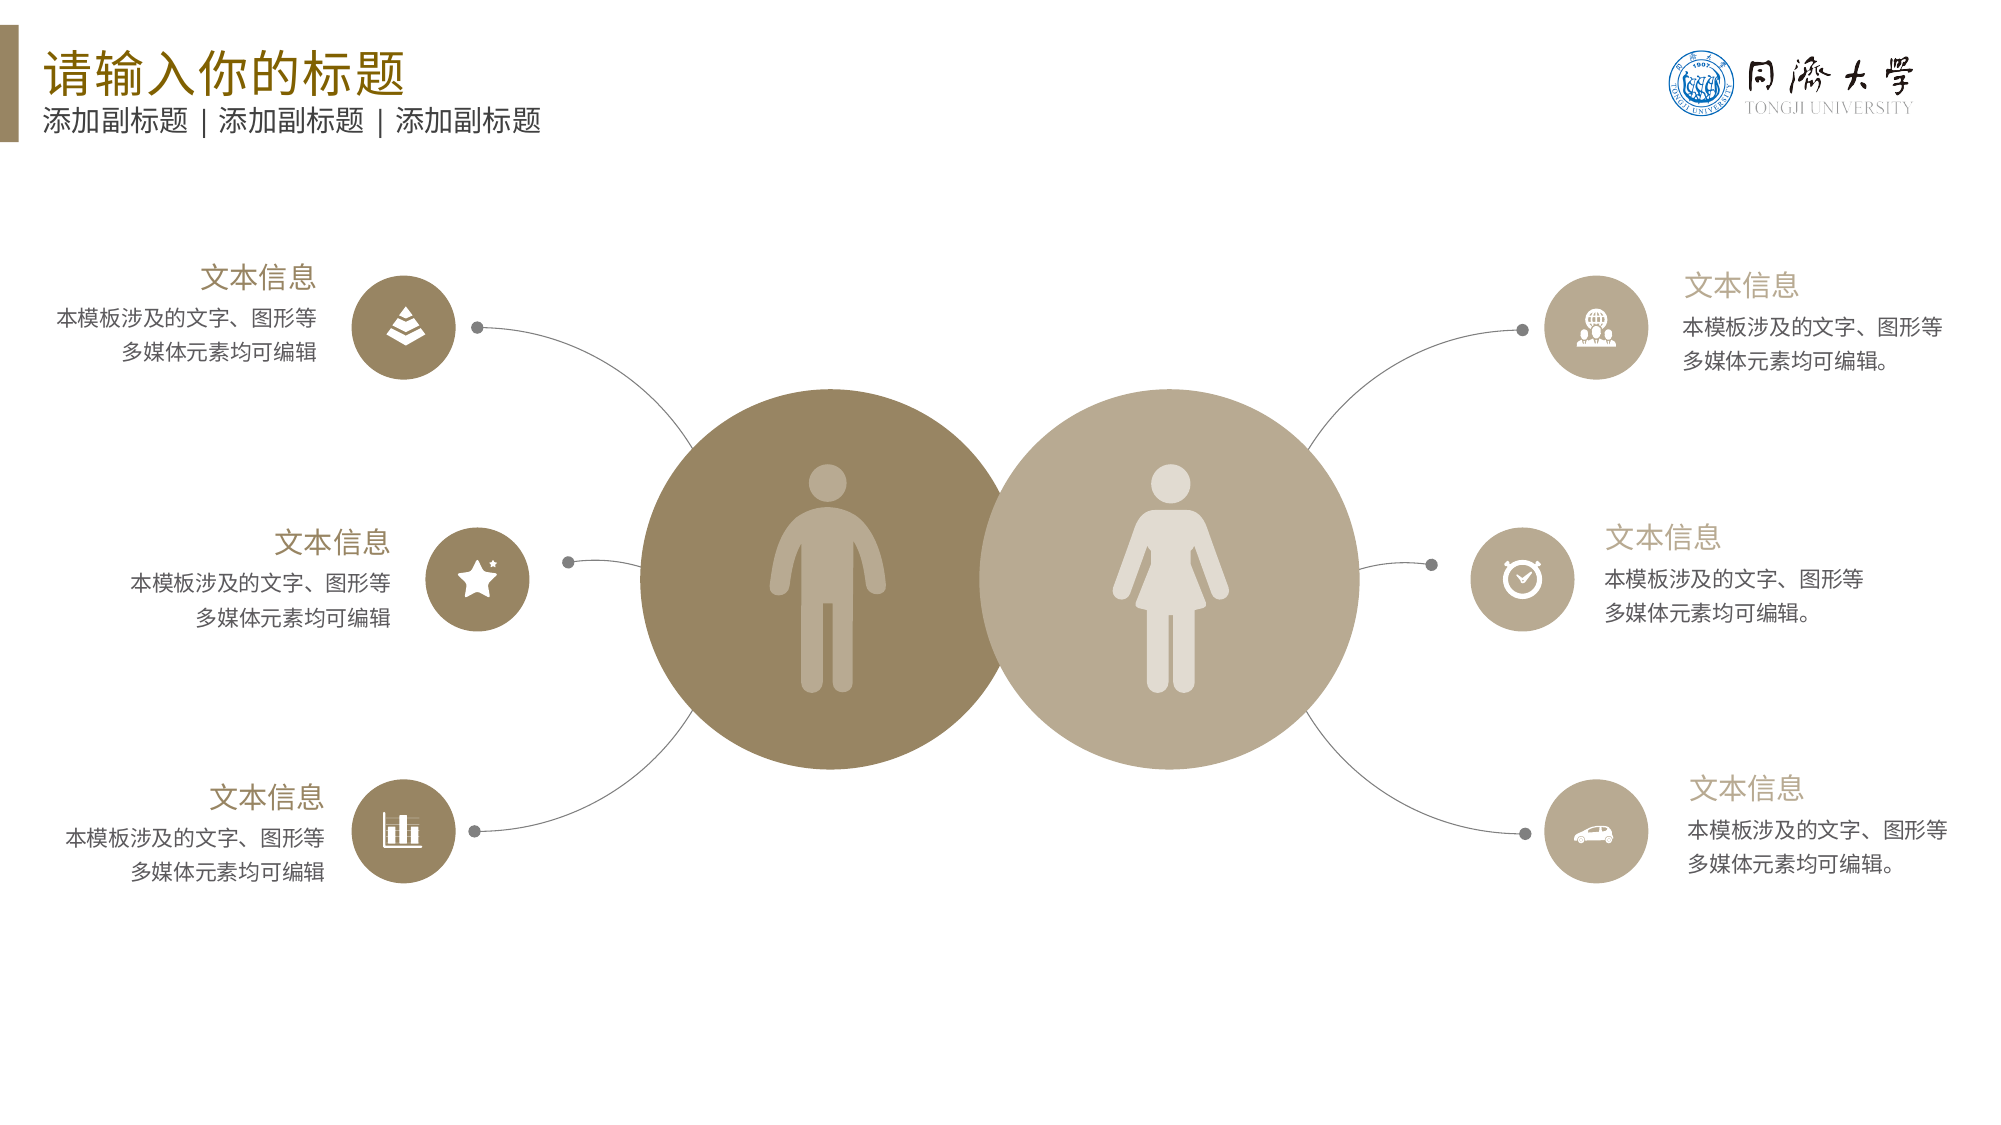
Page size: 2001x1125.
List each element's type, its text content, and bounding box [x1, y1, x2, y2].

text_box 本模板涉及的文字、图形等多媒体元素均可编辑。 [1667, 297, 1980, 381]
text_box 本模板涉及的文字、图形等多媒体元素均可编辑。 [1775, 801, 1985, 885]
text_box 文本信息 [1775, 762, 1842, 813]
picture [1652, 12, 1930, 154]
text_box 本模板涉及的文字、图形等多媒体元素均可编辑 [94, 554, 225, 638]
text_box 文本信息 [174, 772, 225, 822]
text_box 文本信息 [1669, 259, 1837, 310]
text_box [1470, 275, 1649, 884]
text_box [1240, 330, 1775, 894]
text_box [640, 389, 1360, 770]
text_box 请输入你的标题 [27, 23, 649, 94]
text_box [0, 24, 20, 143]
text_box 添加副标题|添加副标题|添加副标题 [27, 94, 689, 145]
text_box 本模板涉及的文字、图形等多媒体元素均可编辑。 [1775, 550, 1902, 634]
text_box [225, 327, 760, 892]
text_box 本模板涉及的文字、图形等多媒体元素均可编辑 [20, 289, 333, 373]
text_box 本模板涉及的文字、图形等多媒体元素均可编辑 [29, 809, 341, 893]
text_box 文本信息 [165, 252, 333, 302]
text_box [351, 275, 530, 884]
